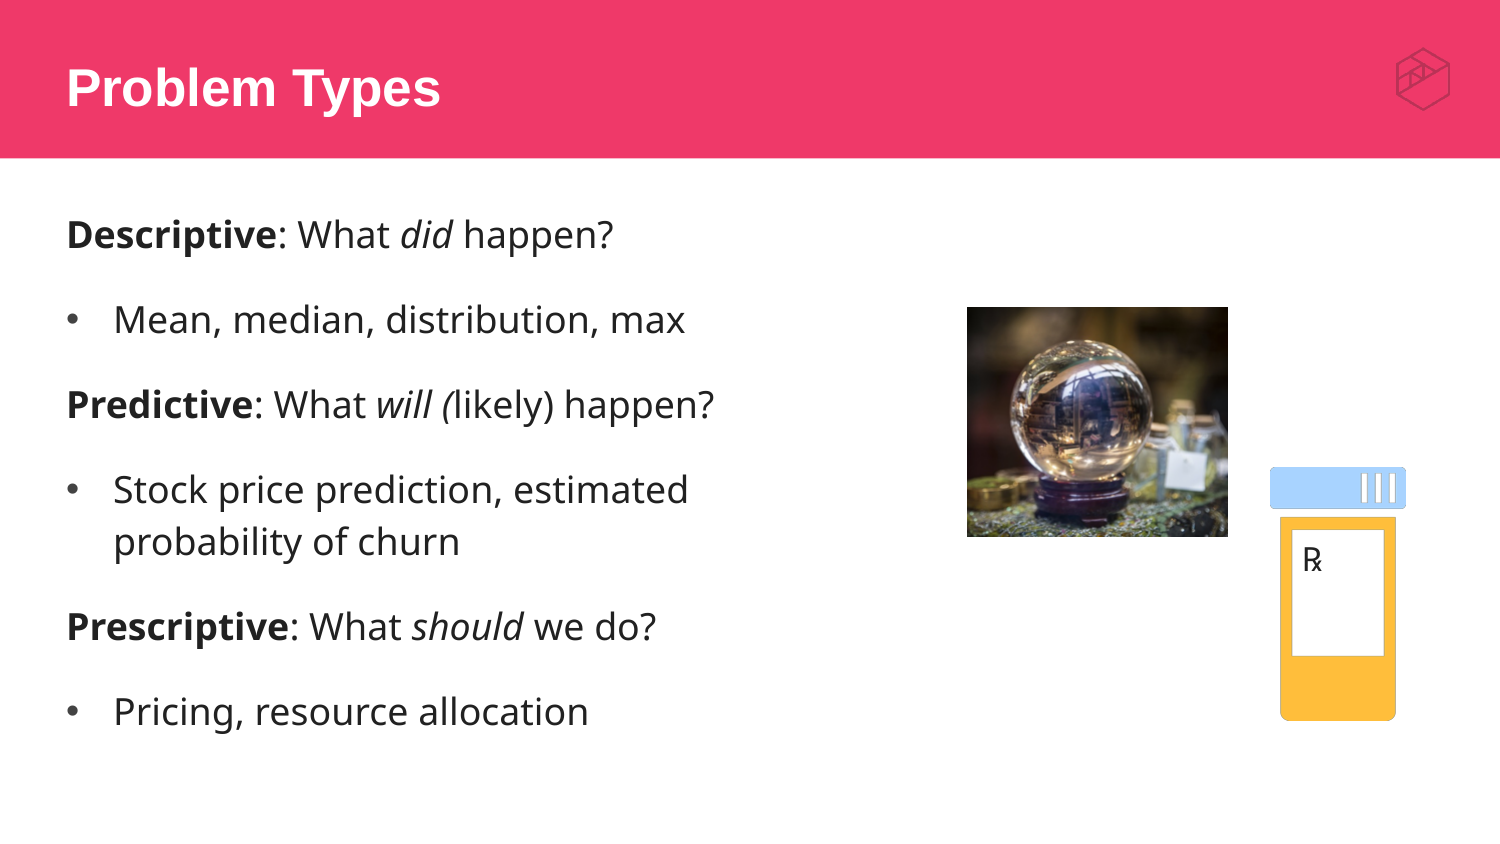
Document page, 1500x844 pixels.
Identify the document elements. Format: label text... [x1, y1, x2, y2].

picture [967, 307, 1228, 537]
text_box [1270, 467, 1450, 721]
list Descriptive: What did happen? Mean, median, distribution, max Predictive: What will (likely) happen? Stock price prediction, estimated probability of churn Prescriptive: What should we do? Pricing, resource allocation [50, 188, 901, 750]
title Problem Types [50, 37, 1450, 133]
